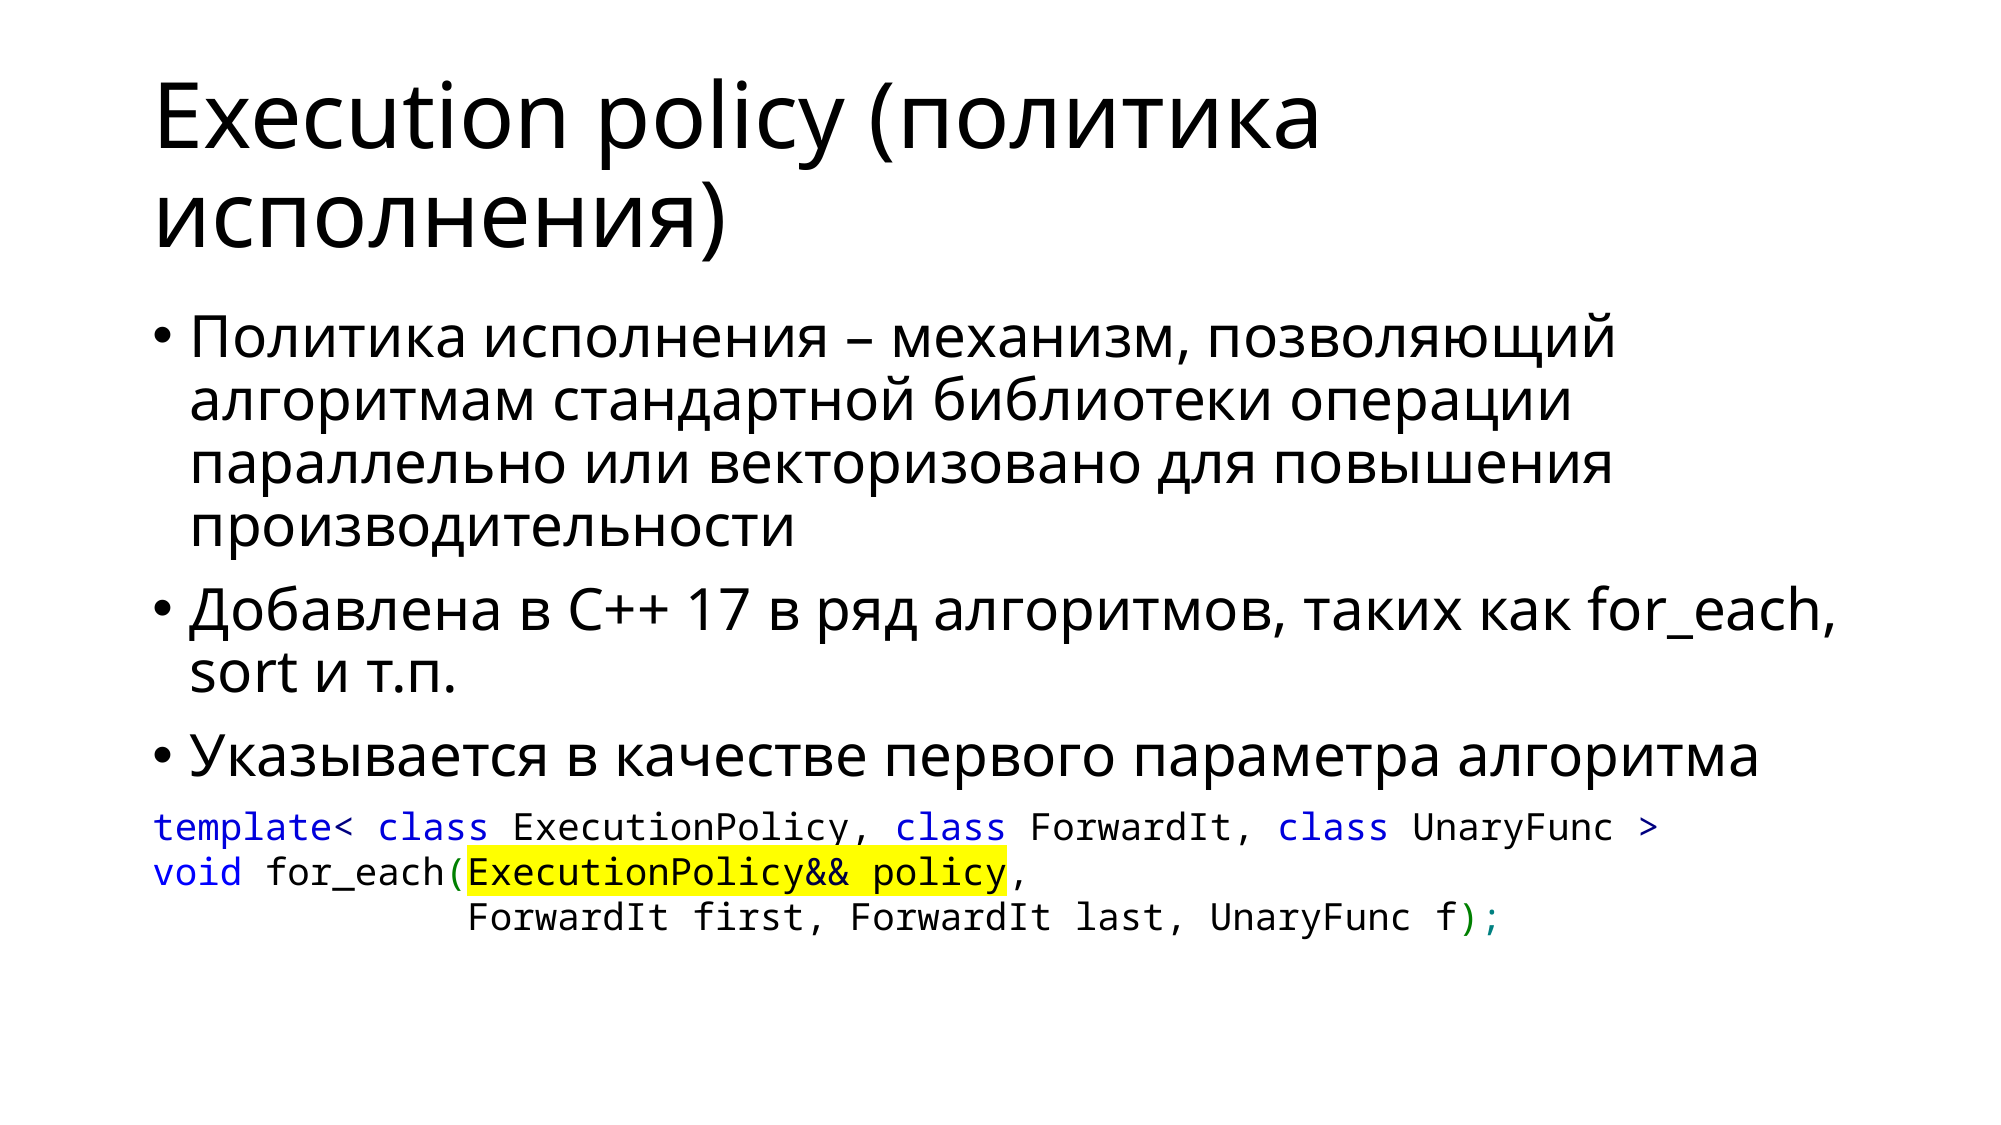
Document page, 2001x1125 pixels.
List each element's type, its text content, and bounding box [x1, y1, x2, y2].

title Execution policy (политика исполнения) [137, 59, 1863, 278]
list Политика исполнения – механизм, позволяющий алгоритмам стандартной библиотеки операции параллельно или векторизовано для повышения производительности Добавлена в C++ 17 в ряд алгоритмов, таких как for_each, sort и т.п. Указывается в качестве первого параметра алгоритма [137, 299, 1863, 1014]
text_box template< class ExecutionPolicy, class ForwardIt, class UnaryFunc > void for_each(ExecutionPolicy&& policy, ForwardIt first, ForwardIt last, UnaryFunc f); [137, 795, 1830, 946]
